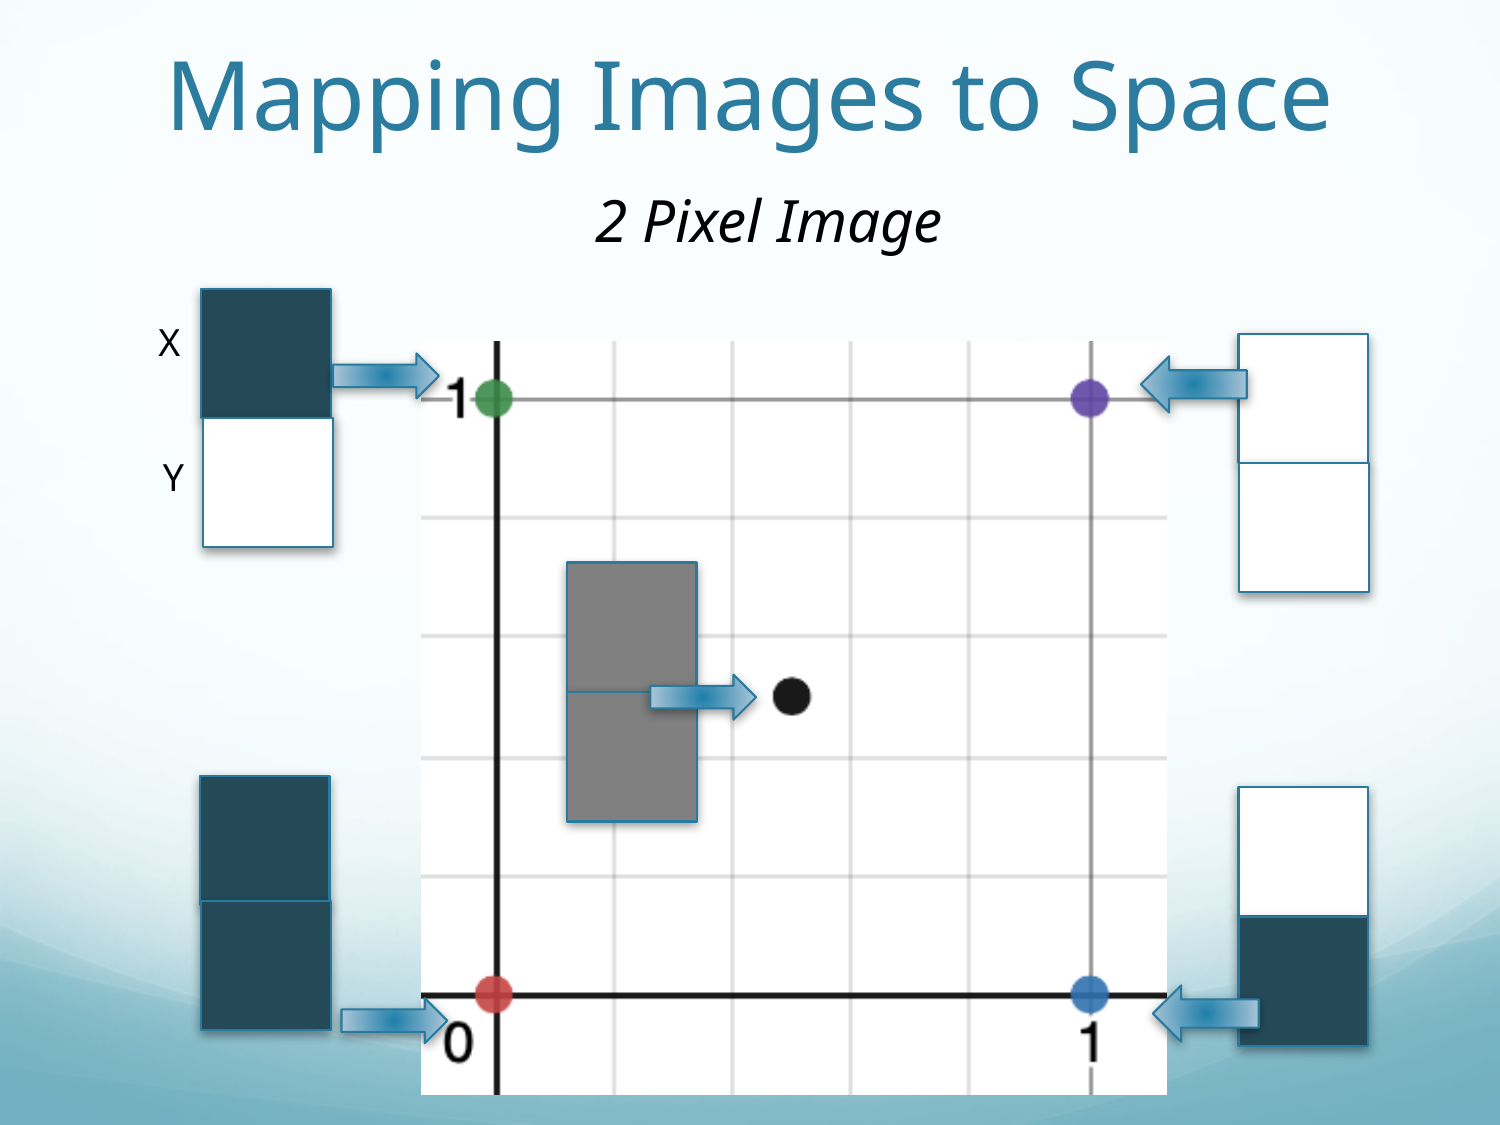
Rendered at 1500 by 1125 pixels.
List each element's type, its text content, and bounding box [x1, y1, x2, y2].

text_box [1181, 984, 1260, 1043]
text_box 2 Pixel Image [581, 177, 1206, 262]
text_box [1238, 462, 1370, 593]
text_box [332, 363, 413, 389]
text_box [200, 900, 332, 1031]
text_box X [143, 311, 254, 372]
text_box [1237, 786, 1369, 914]
title Mapping Images to Space [90, 32, 1410, 158]
text_box [202, 417, 334, 548]
text_box [199, 775, 331, 899]
text_box [340, 1008, 413, 1033]
text_box [1181, 369, 1248, 400]
text_box [200, 288, 332, 417]
picture [420, 340, 1168, 1096]
text_box [1237, 333, 1369, 461]
text_box [1237, 916, 1369, 1047]
text_box Y [148, 446, 258, 507]
